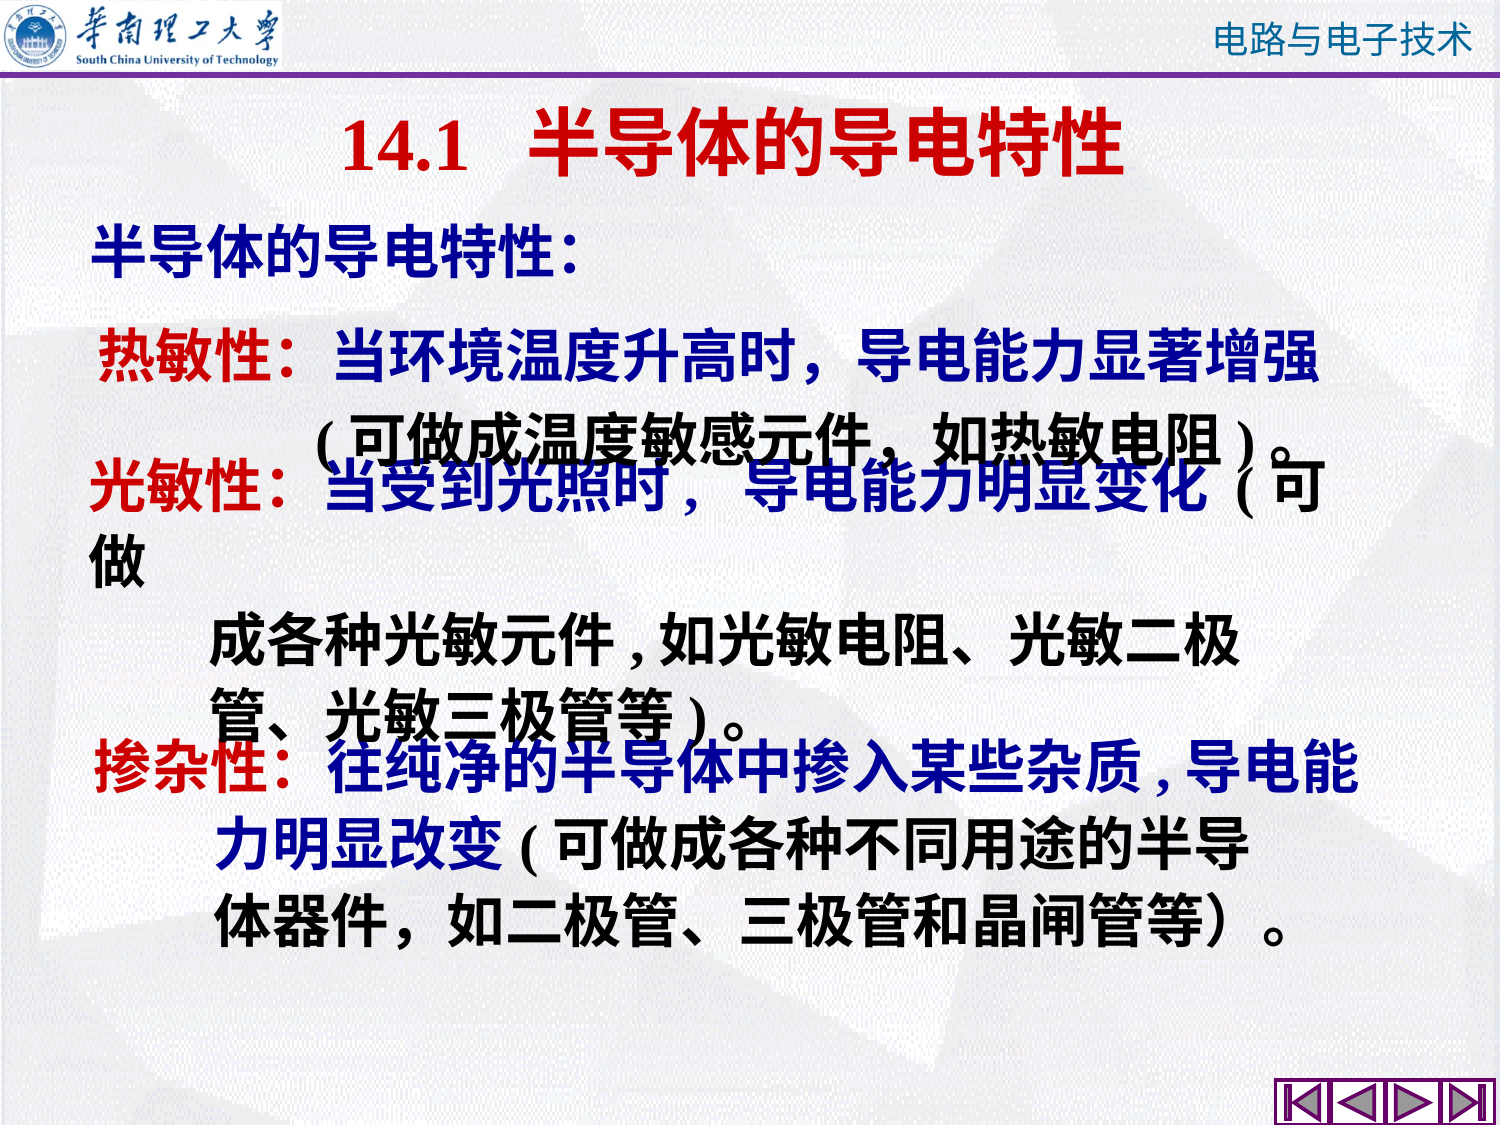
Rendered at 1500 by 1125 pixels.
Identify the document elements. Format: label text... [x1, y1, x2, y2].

text_box 14.1 半导体的导电特性 [101, 97, 1365, 185]
text_box 掺杂性：往纯净的半导体中掺入某些杂质,导电能 力明显改变(可做成各种不同用途的半导 体器件，如二极管、三极管和晶闸管等）。 [79, 716, 1442, 962]
picture [1, 0, 1500, 72]
picture [1, 78, 1500, 1125]
text_box 半导体的导电特性： [74, 207, 663, 283]
text_box 光敏性：当受到光照时, 导电能力明显变化 (可做 成各种光敏元件,如光敏电阻、光敏二极 管、光敏三极管等)。 [73, 434, 1396, 757]
text_box 热敏性：当环境温度升高时，导电能力显著增强 (可做成温度敏感元件，如热敏电阻)。 [83, 297, 1344, 481]
